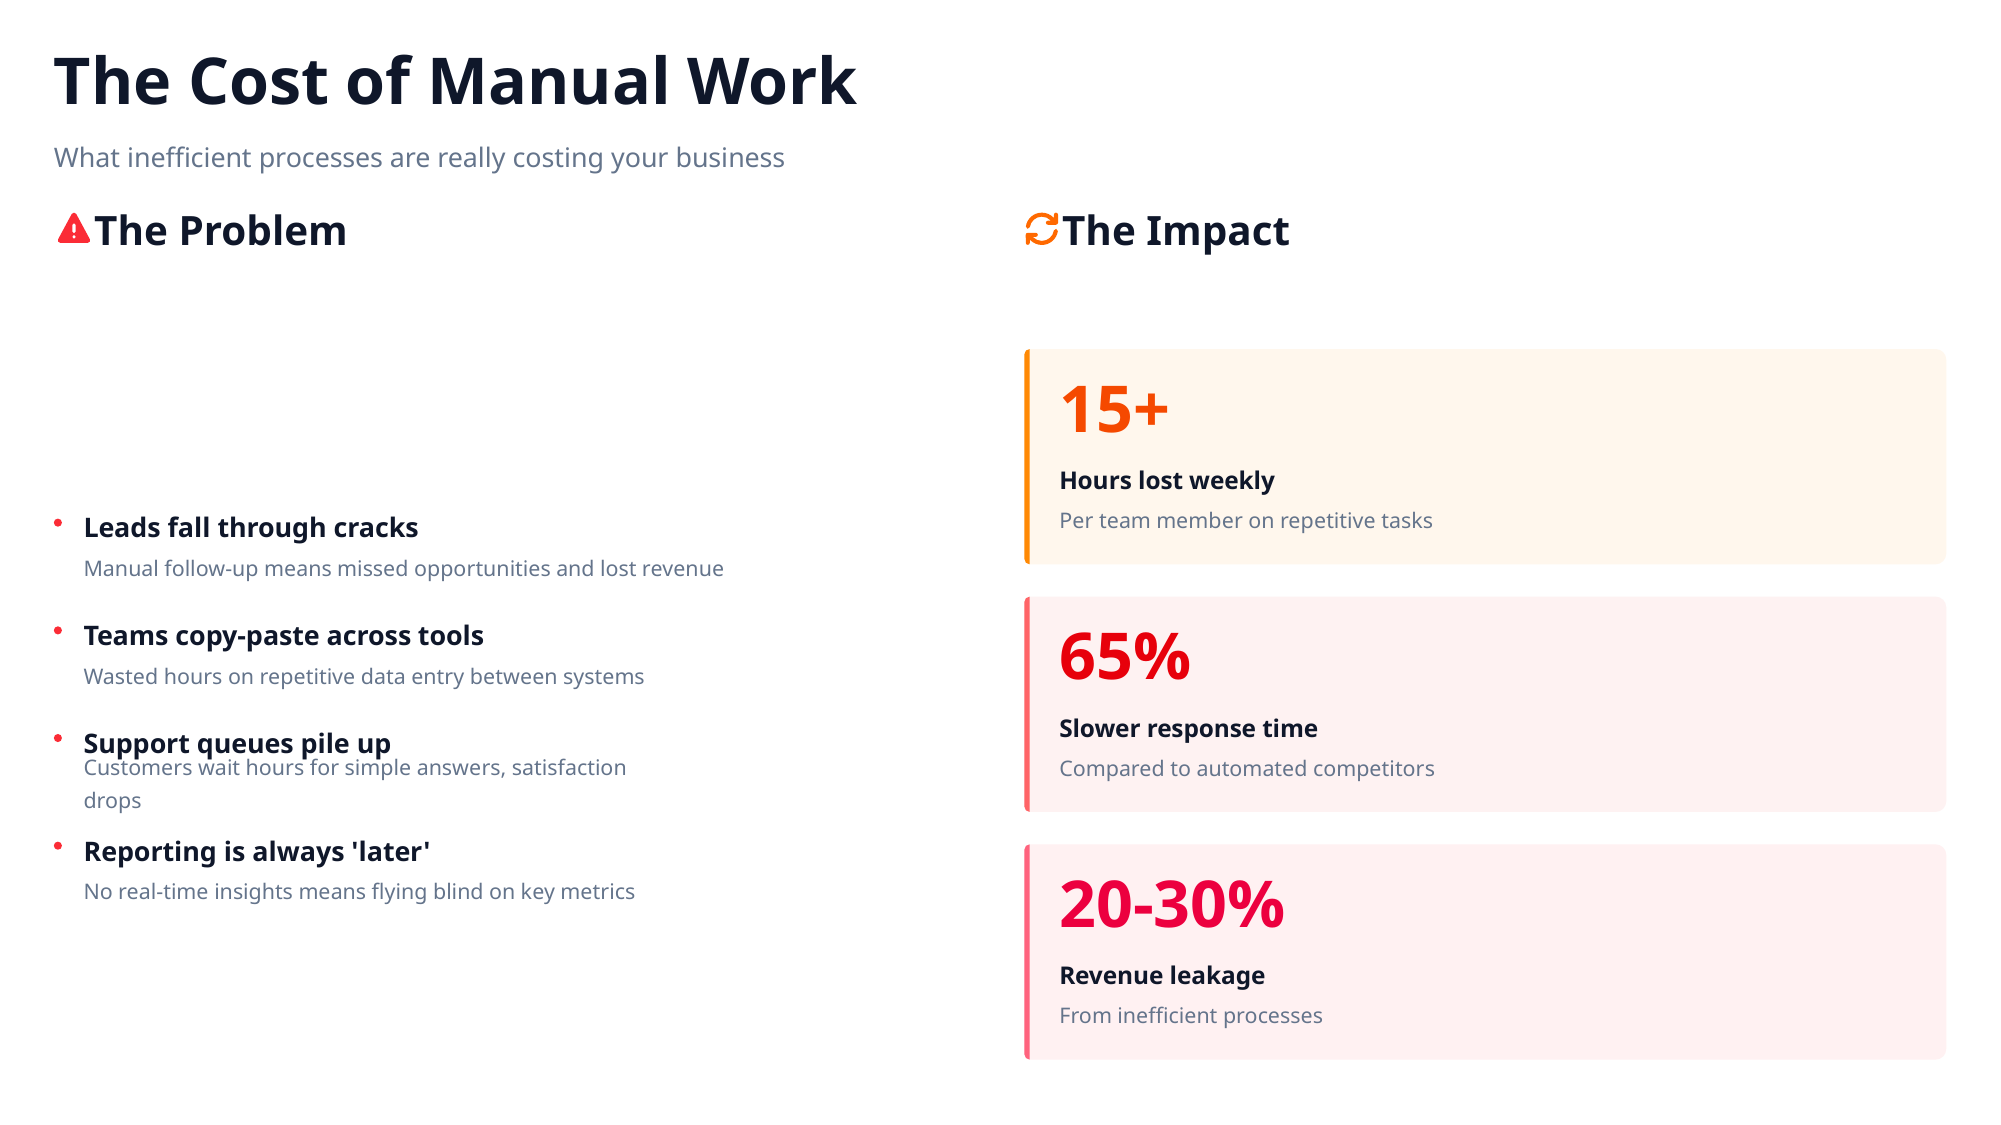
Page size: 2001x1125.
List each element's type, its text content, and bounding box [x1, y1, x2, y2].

text_box [53, 626, 62, 635]
text_box The Problem [94, 204, 999, 253]
text_box Support queues pile up [83, 720, 671, 759]
text_box [1030, 596, 1947, 812]
text_box [58, 212, 90, 243]
text_box [1030, 844, 1947, 1060]
text_box Wasted hours on repetitive data entry between systems [83, 655, 699, 689]
text_box [1025, 212, 1059, 229]
text_box [1024, 349, 1030, 565]
text_box The Cost of Manual Work [53, 53, 1979, 119]
text_box [53, 733, 62, 743]
text_box Compared to automated competitors [1059, 747, 1925, 780]
text_box [53, 518, 62, 527]
text_box [1025, 228, 1058, 245]
text_box 65% [1059, 628, 1947, 694]
text_box 15+ [1059, 381, 1947, 446]
text_box Customers wait hours for simple answers, satisfaction drops [83, 763, 686, 796]
text_box [53, 841, 62, 850]
text_box What inefficient processes are really costing your business [53, 134, 1960, 173]
text_box From inefficient processes [1059, 995, 1925, 1028]
text_box Reporting is always 'later' [83, 828, 617, 866]
text_box [1030, 349, 1947, 565]
text_box [1024, 844, 1030, 1060]
text_box Leads fall through cracks [83, 505, 699, 543]
text_box No real-time insights means flying blind on key metrics [83, 871, 647, 904]
text_box 20-30% [1059, 876, 1947, 942]
text_box Teams copy-paste across tools [83, 612, 628, 651]
text_box Manual follow-up means missed opportunities and lost revenue [83, 548, 733, 581]
text_box Hours lost weekly [1059, 456, 1927, 495]
text_box Per team member on repetitive tasks [1059, 499, 1925, 533]
text_box [1024, 596, 1030, 812]
text_box Slower response time [1059, 704, 1927, 742]
text_box Revenue leakage [1059, 951, 1927, 990]
text_box The Impact [1062, 204, 1967, 253]
